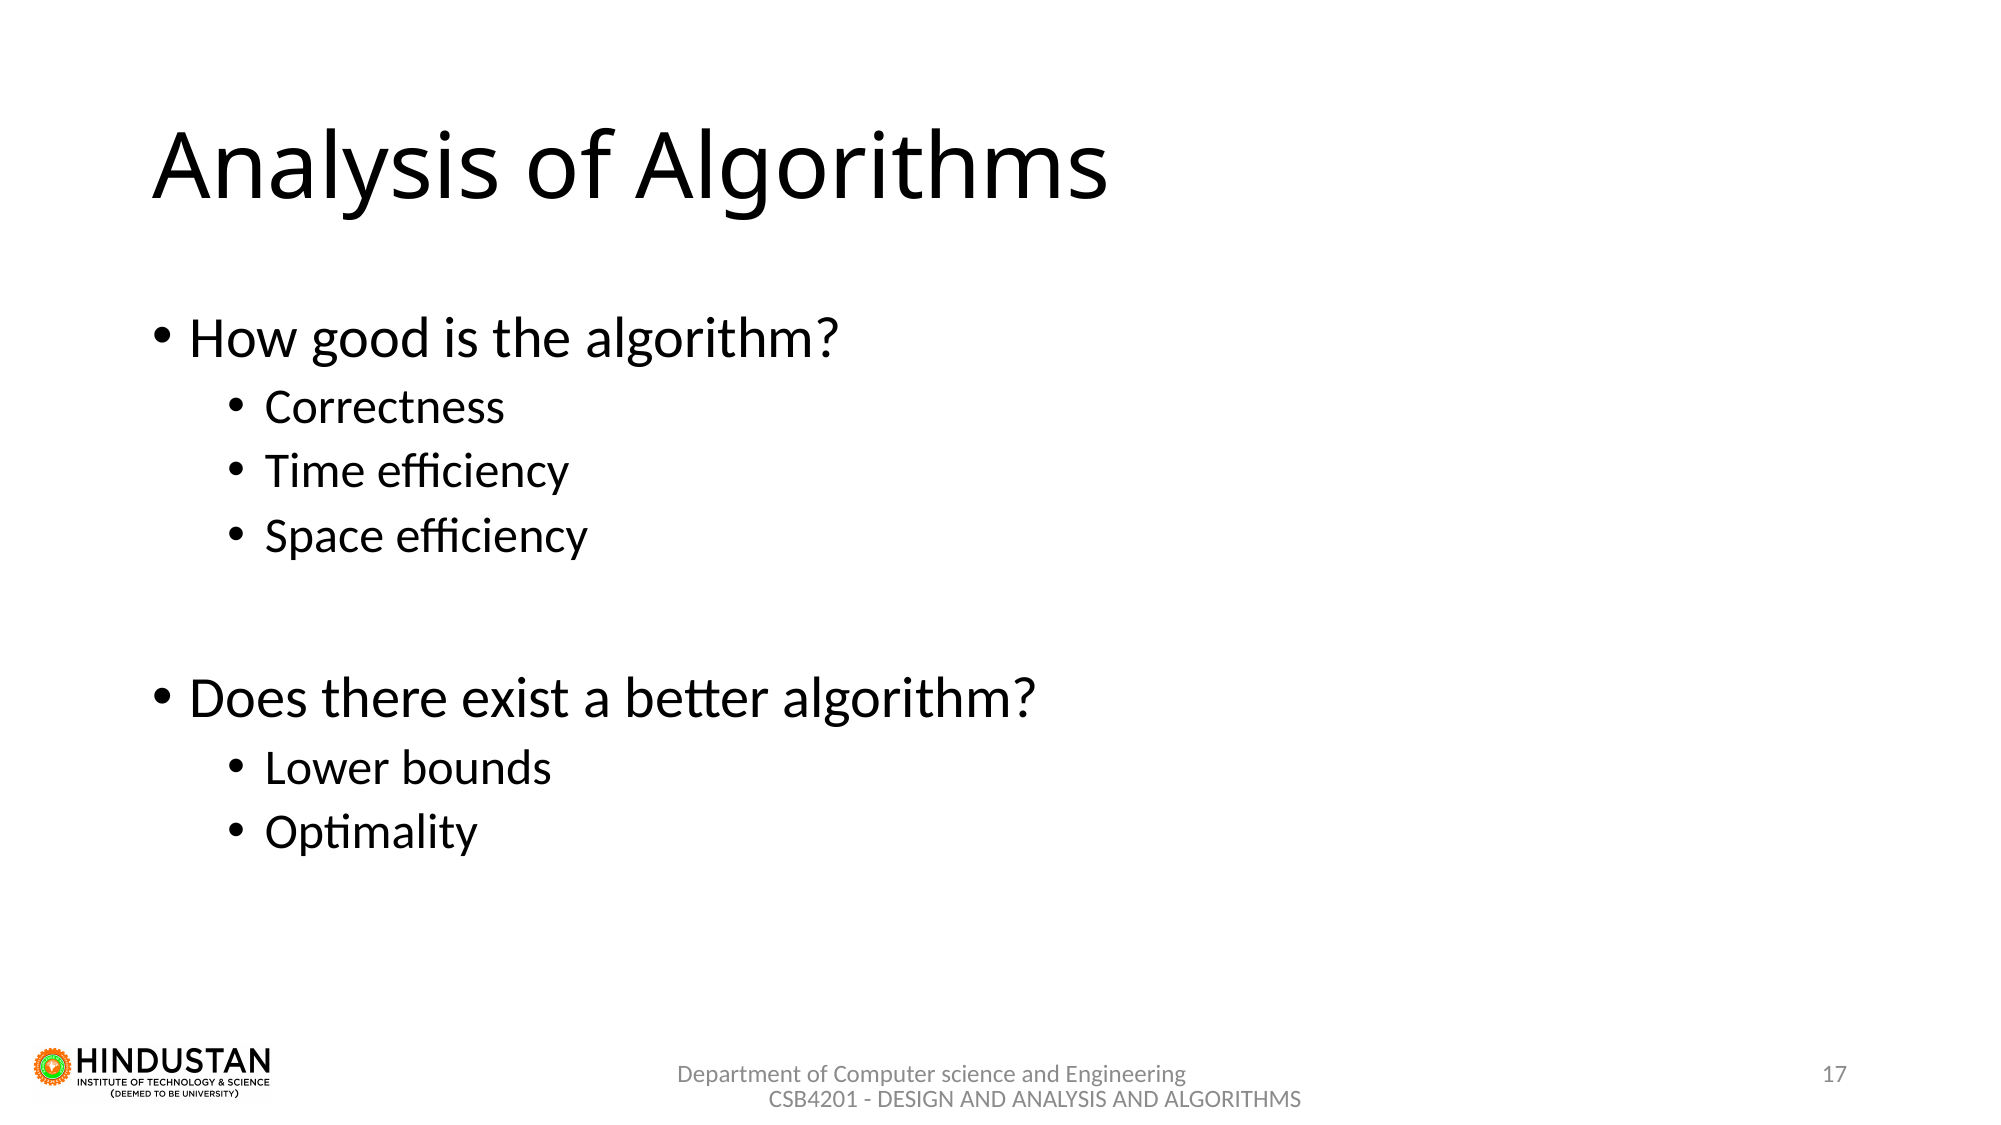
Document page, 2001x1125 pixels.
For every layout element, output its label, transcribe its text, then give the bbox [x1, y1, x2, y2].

footer Department of Computer science and Engineering CSB4201 - DESIGN AND ANALYSIS AND ALGORITHMS [662, 1042, 1338, 1103]
slide_number 17 [1412, 1042, 1863, 1103]
picture [31, 1043, 272, 1103]
title Analysis of Algorithms [137, 59, 1863, 278]
list How good is the algorithm? Correctness Time efficiency Space efficiency Does there exist a better algorithm? Lower bounds Optimality [137, 299, 1863, 1014]
